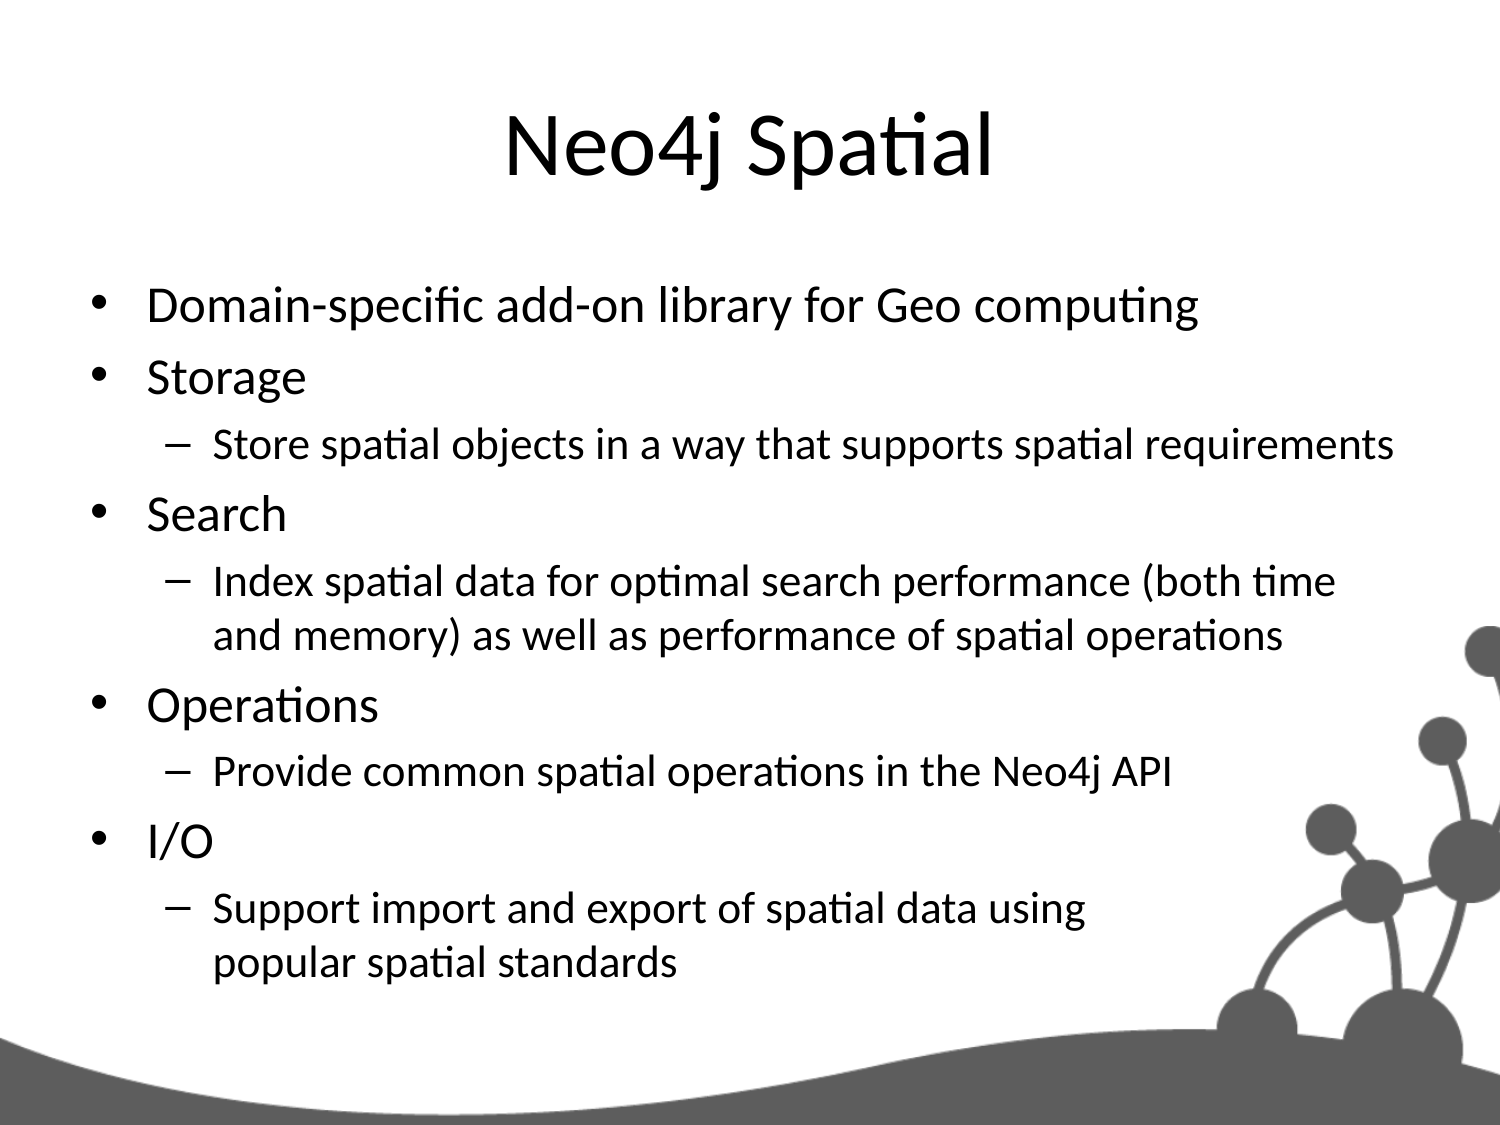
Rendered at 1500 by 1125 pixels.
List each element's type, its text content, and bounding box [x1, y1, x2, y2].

list Domain-specific add-on library for Geo computing Storage Store spatial objects in a way that supports spatial requirements Search Index spatial data for optimal search performance (both time and memory) as well as performance of spatial operations Operations Provide common spatial operations in the Neo4j API I/O Support import and export of spatial data using popular spatial standards [75, 262, 1425, 1005]
title Neo4j Spatial [75, 45, 1425, 233]
